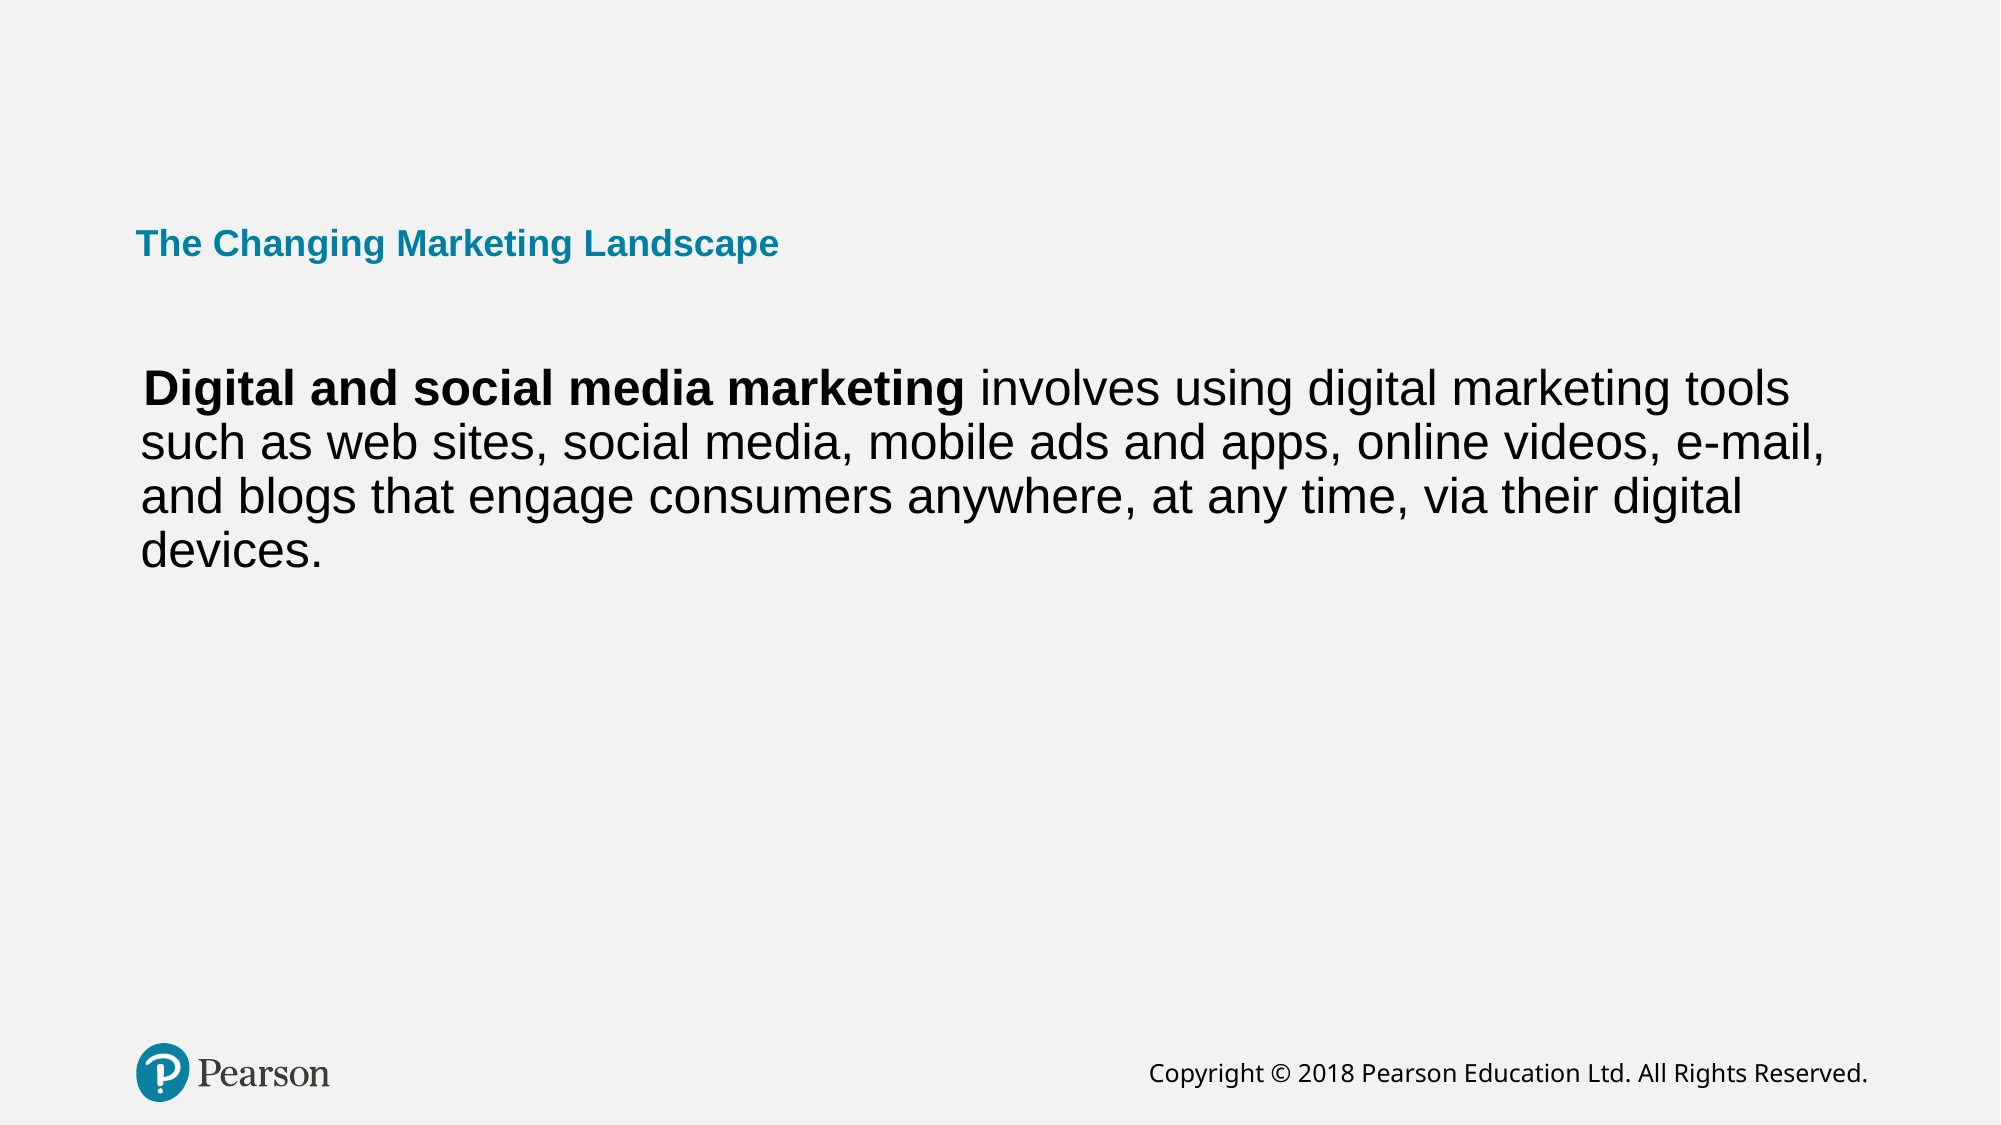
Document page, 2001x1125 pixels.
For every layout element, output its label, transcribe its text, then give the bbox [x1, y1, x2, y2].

title The Changing Marketing Landscape [120, 216, 1805, 310]
list Digital and social media marketing involves using digital marketing tools such as web sites, social media, mobile ads and apps, online videos, e-mail, and blogs that engage consumers anywhere, at any time, via their digital devices. [83, 354, 1845, 798]
